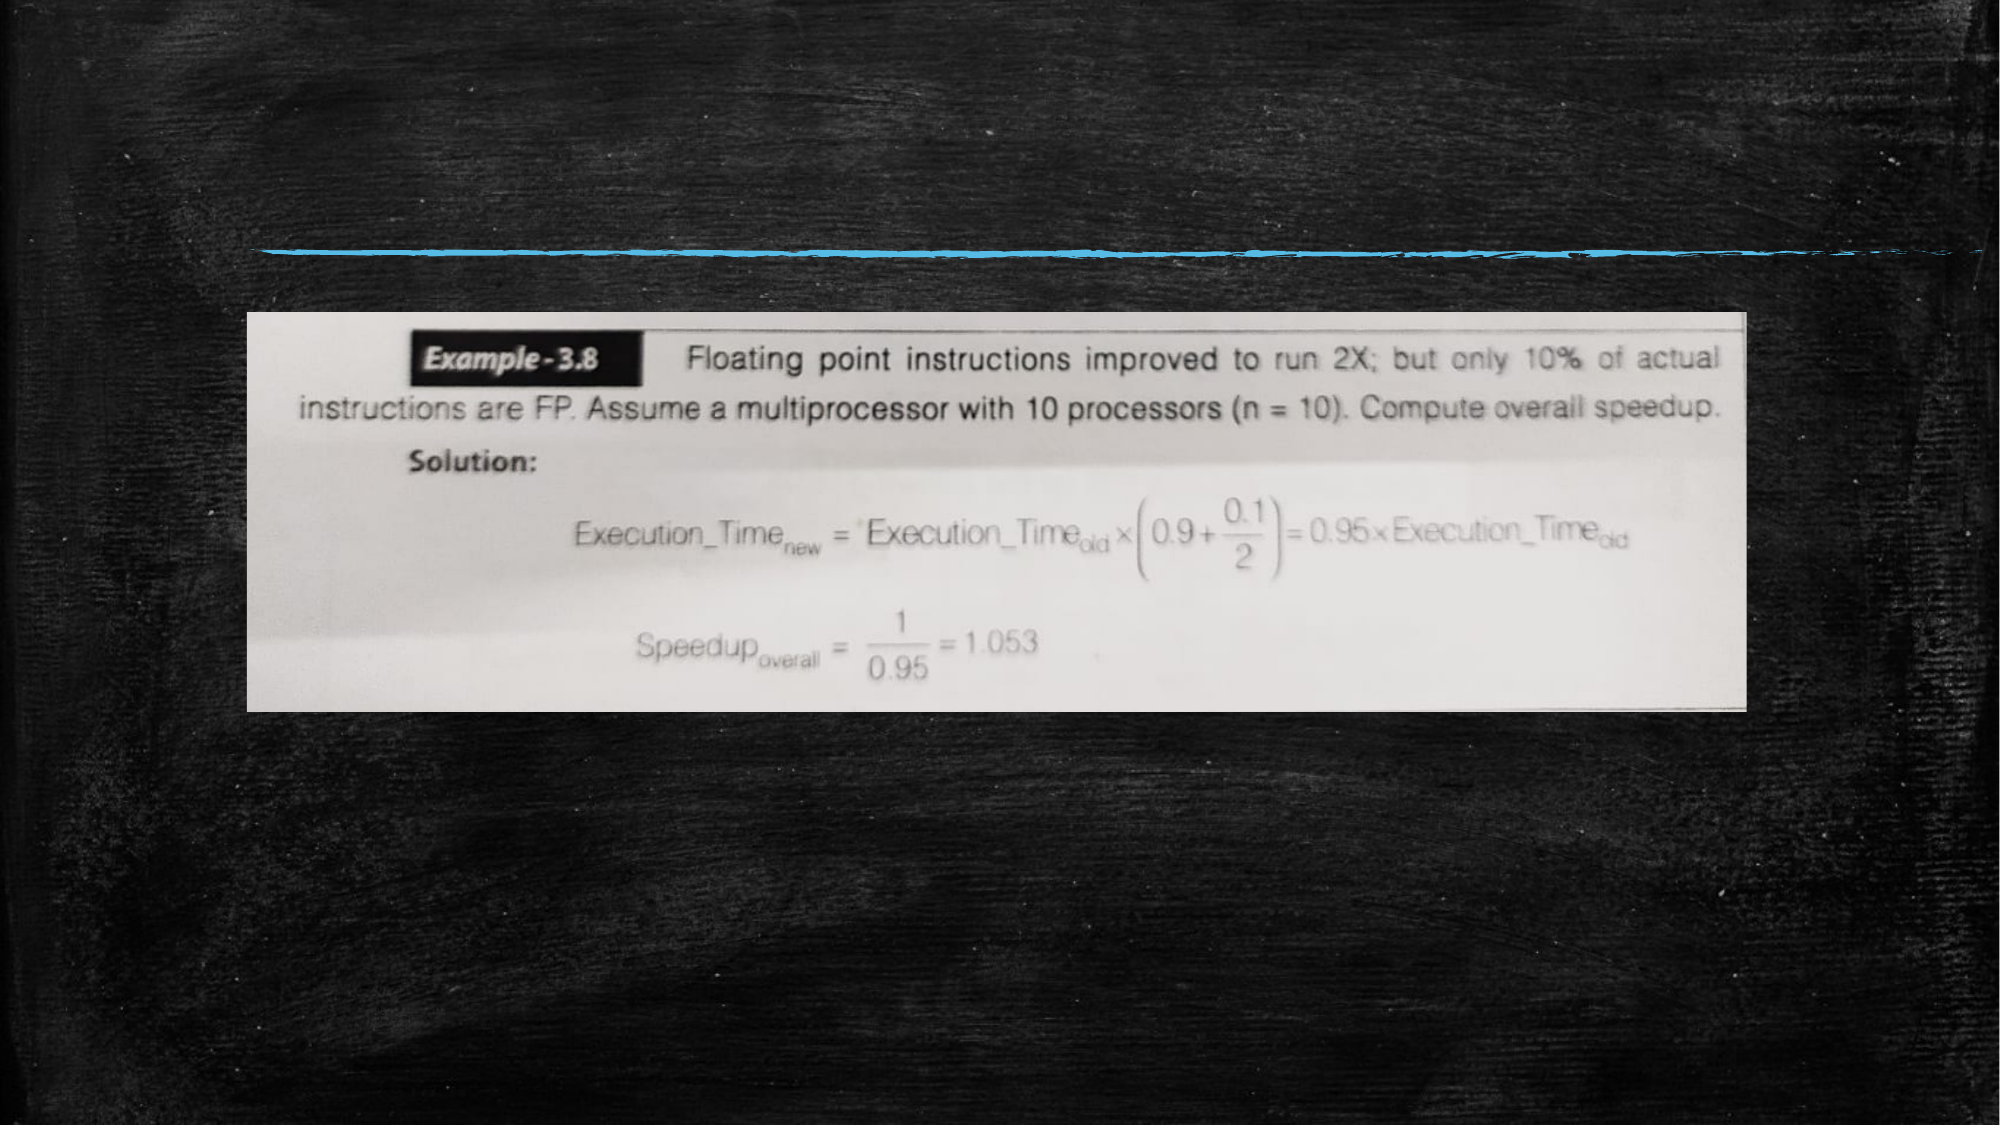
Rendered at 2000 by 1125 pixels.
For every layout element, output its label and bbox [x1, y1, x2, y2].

picture [246, 312, 1747, 712]
